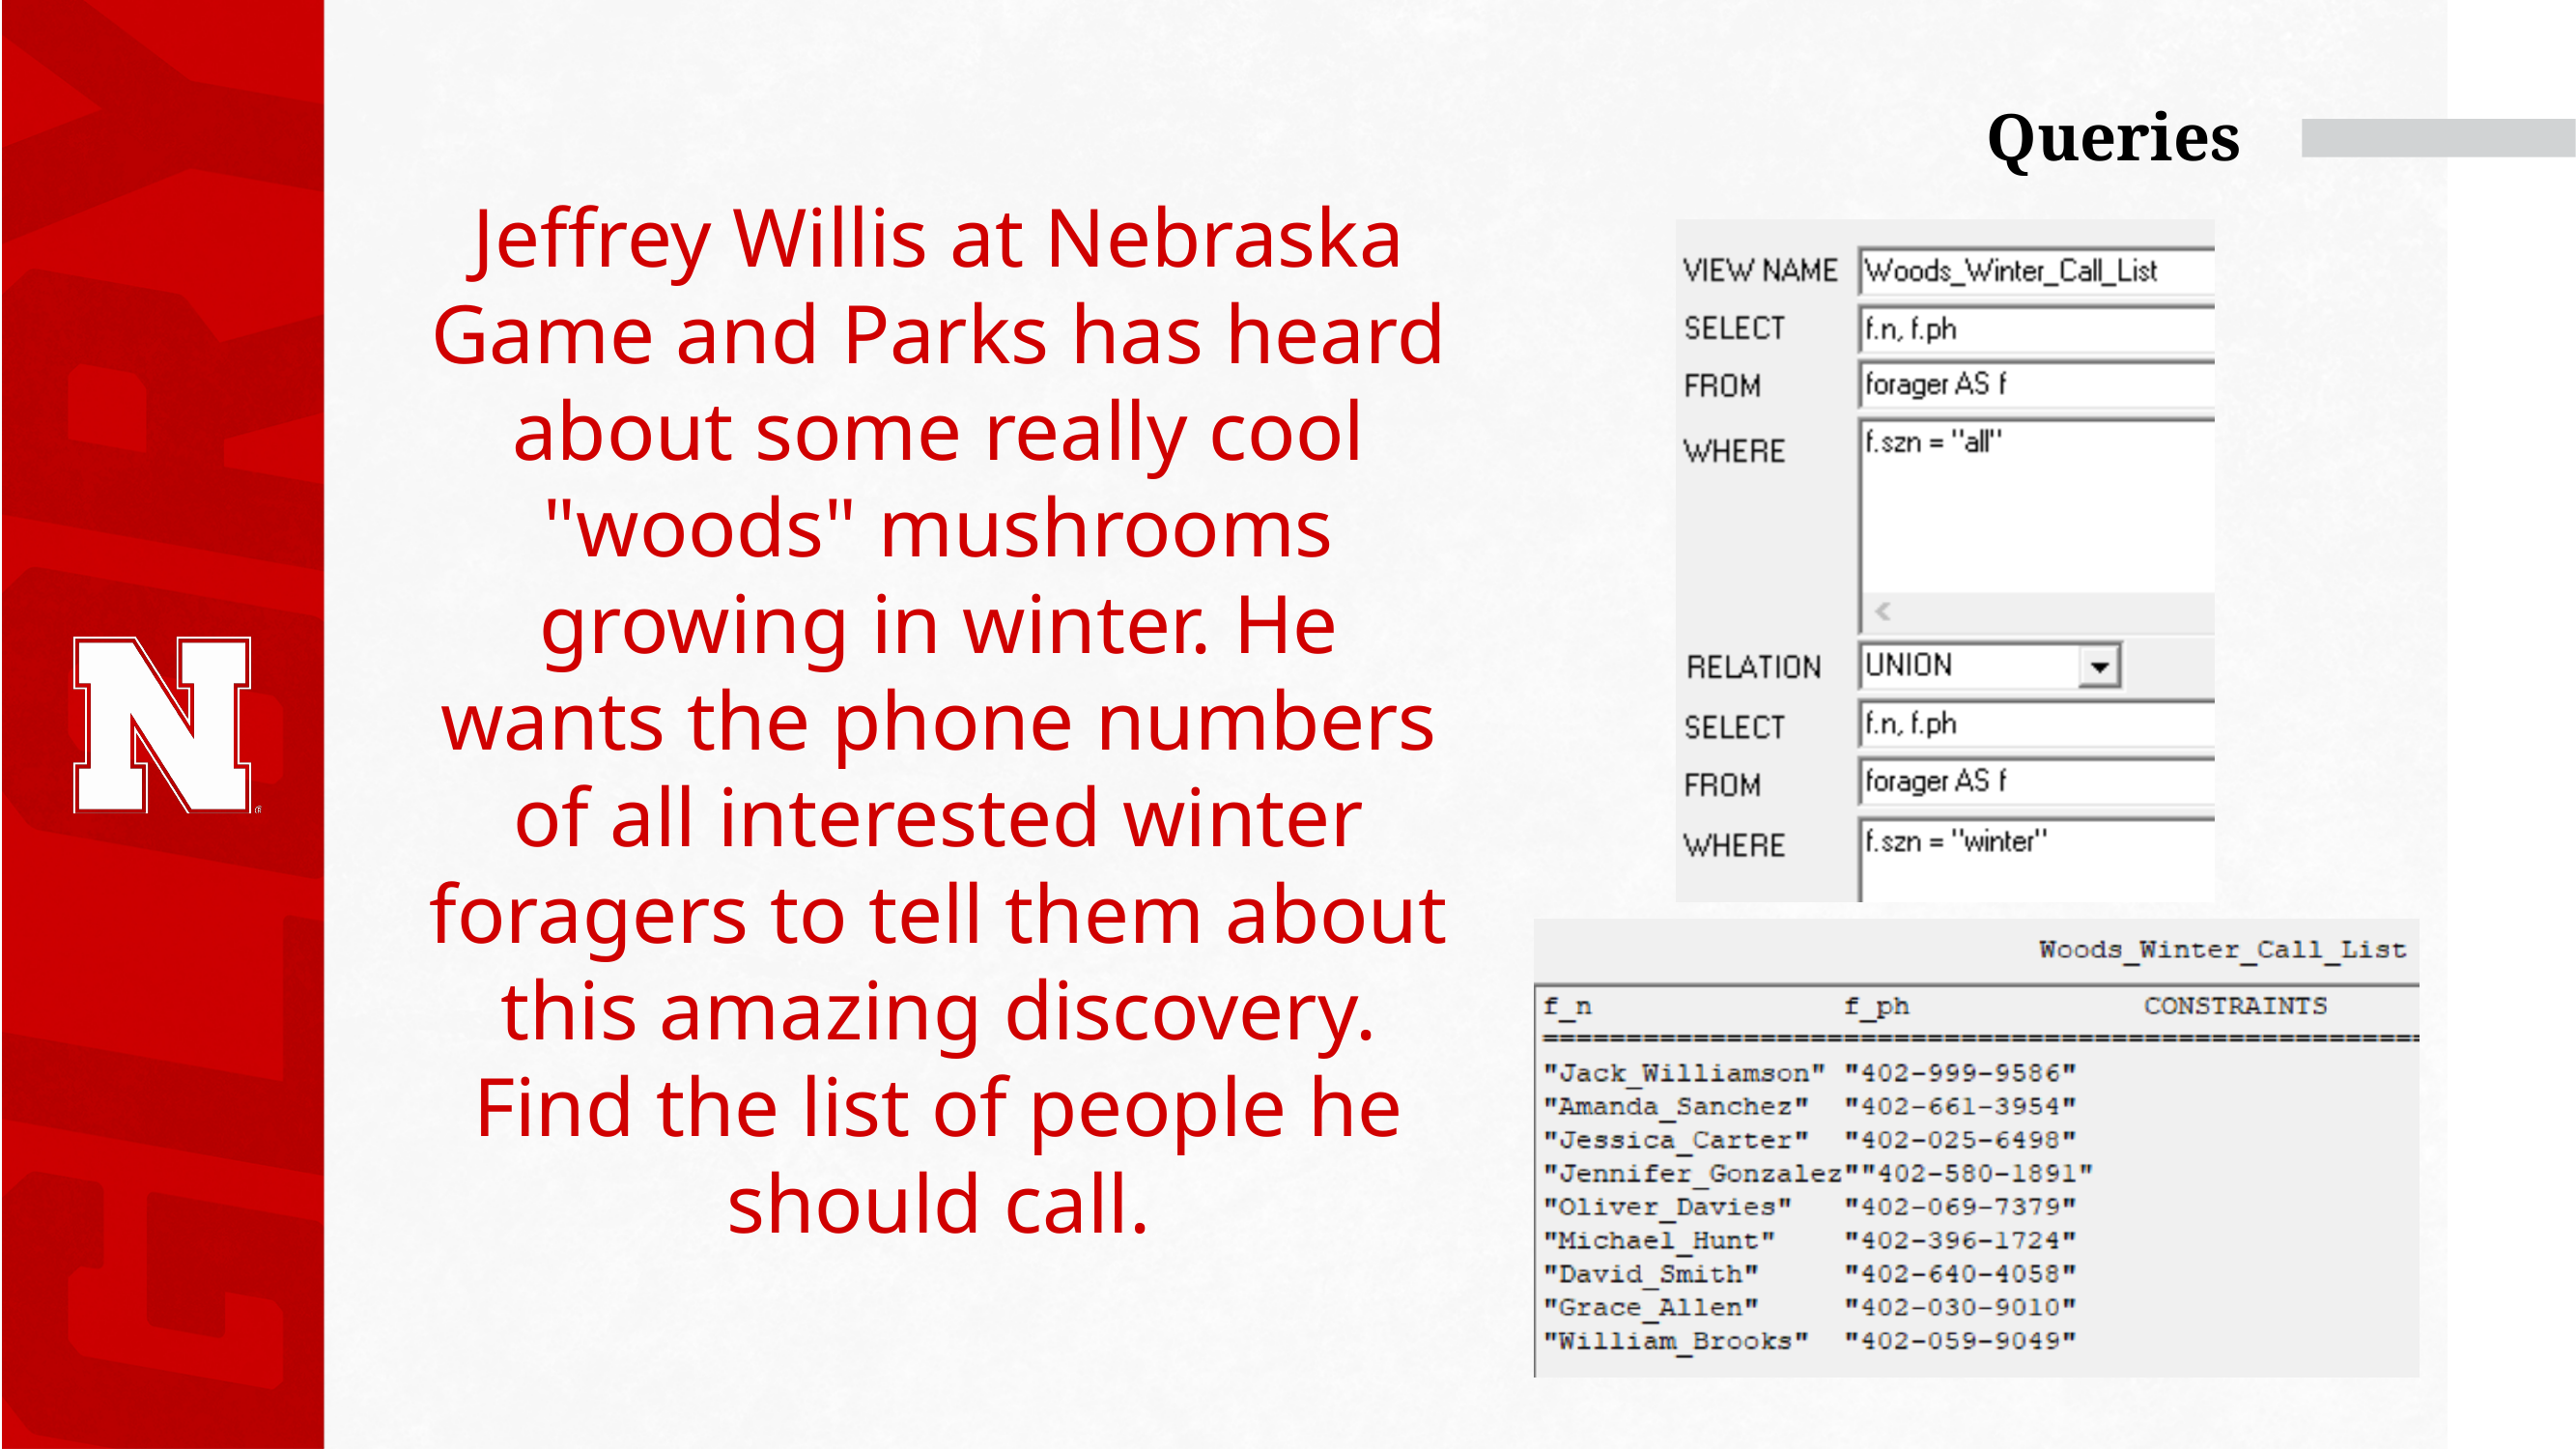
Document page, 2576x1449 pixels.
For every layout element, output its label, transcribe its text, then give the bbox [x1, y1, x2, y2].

title Queries [491, 96, 2242, 174]
picture [2, 0, 2448, 1449]
list Jeffrey Willis at Nebraska Game and Parks has heard about some really cool "woods" mushrooms growing in winter. He wants the phone numbers of all interested winter foragers to tell them about this amazing discovery. Find the list of people he should call. [416, 173, 1462, 1262]
